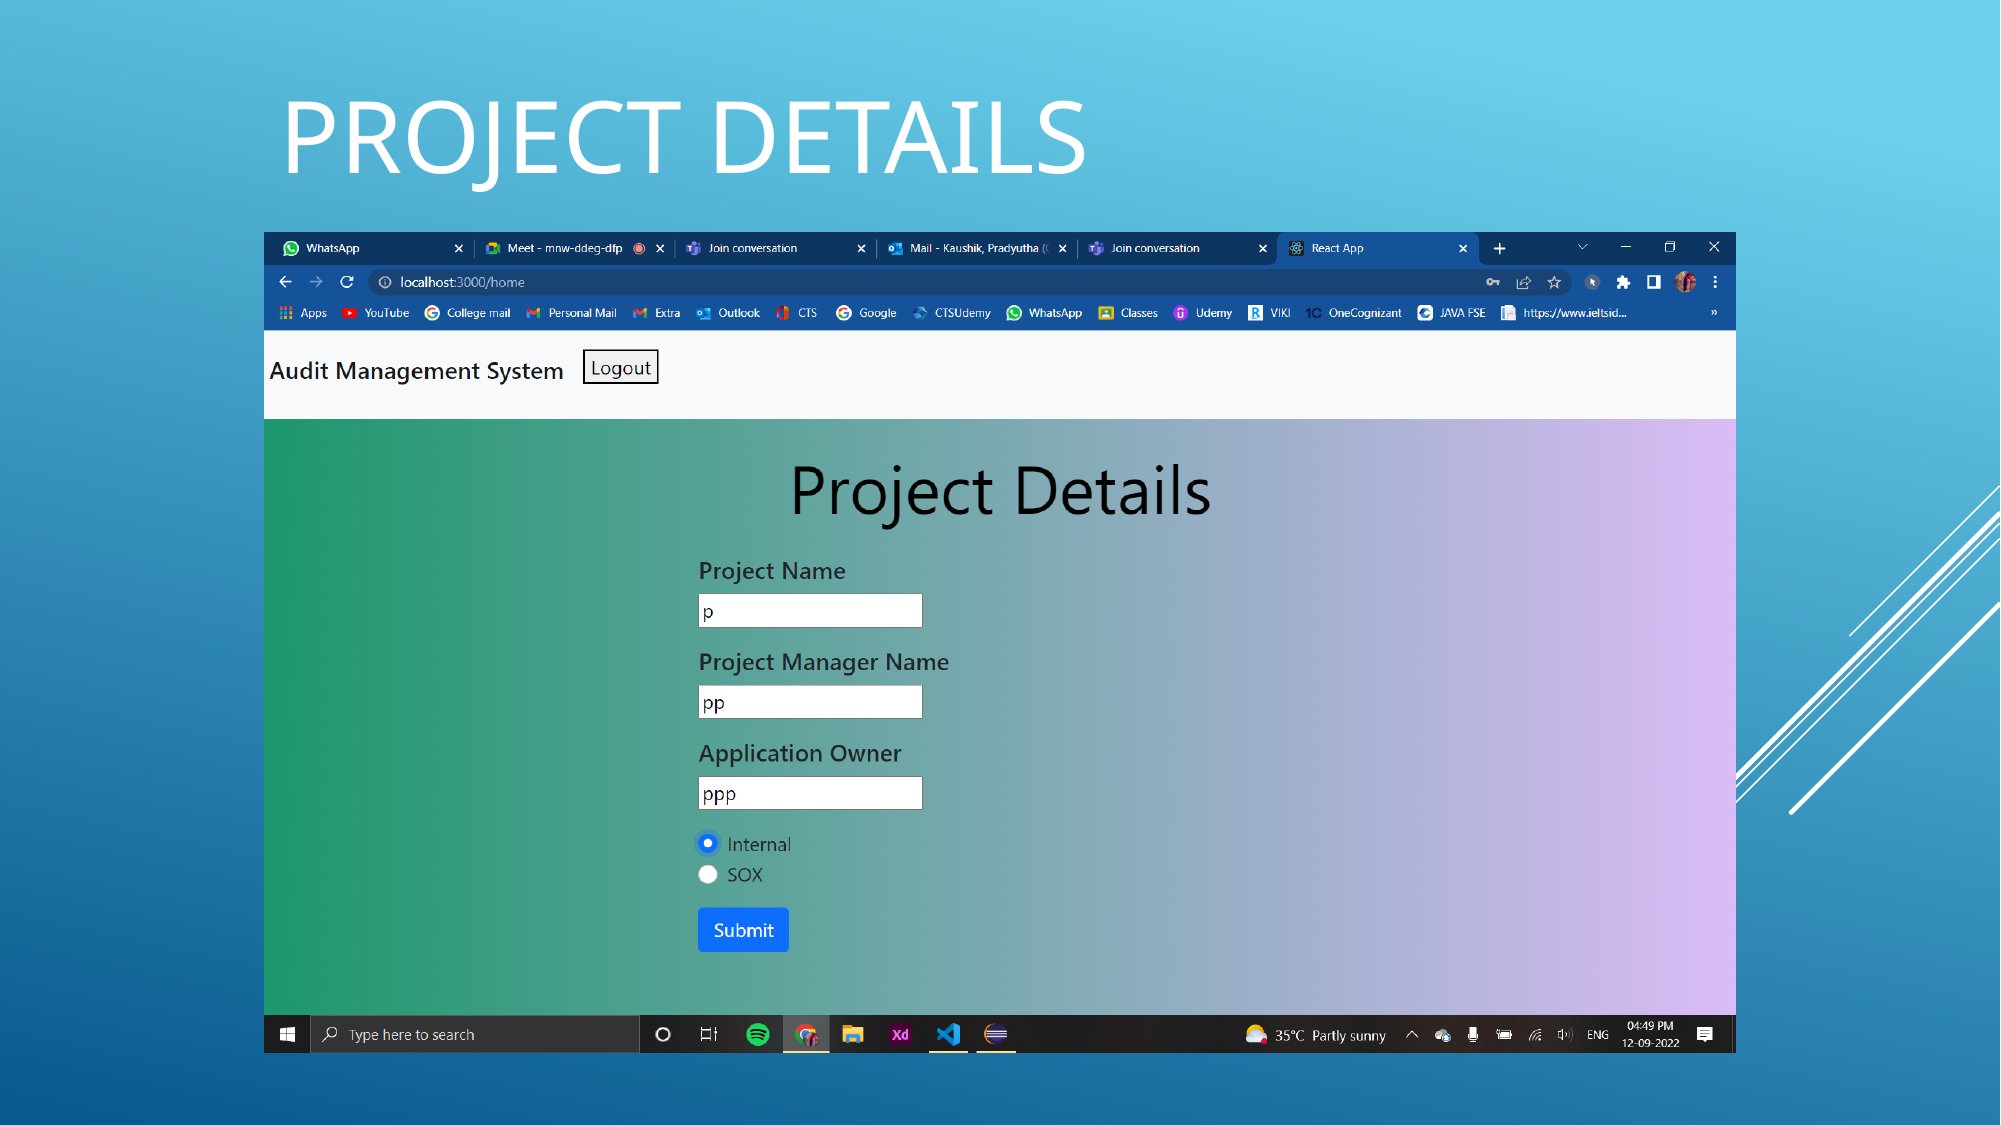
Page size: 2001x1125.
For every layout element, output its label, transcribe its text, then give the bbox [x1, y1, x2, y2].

picture [264, 232, 1736, 1053]
title Project details [264, 61, 1524, 201]
